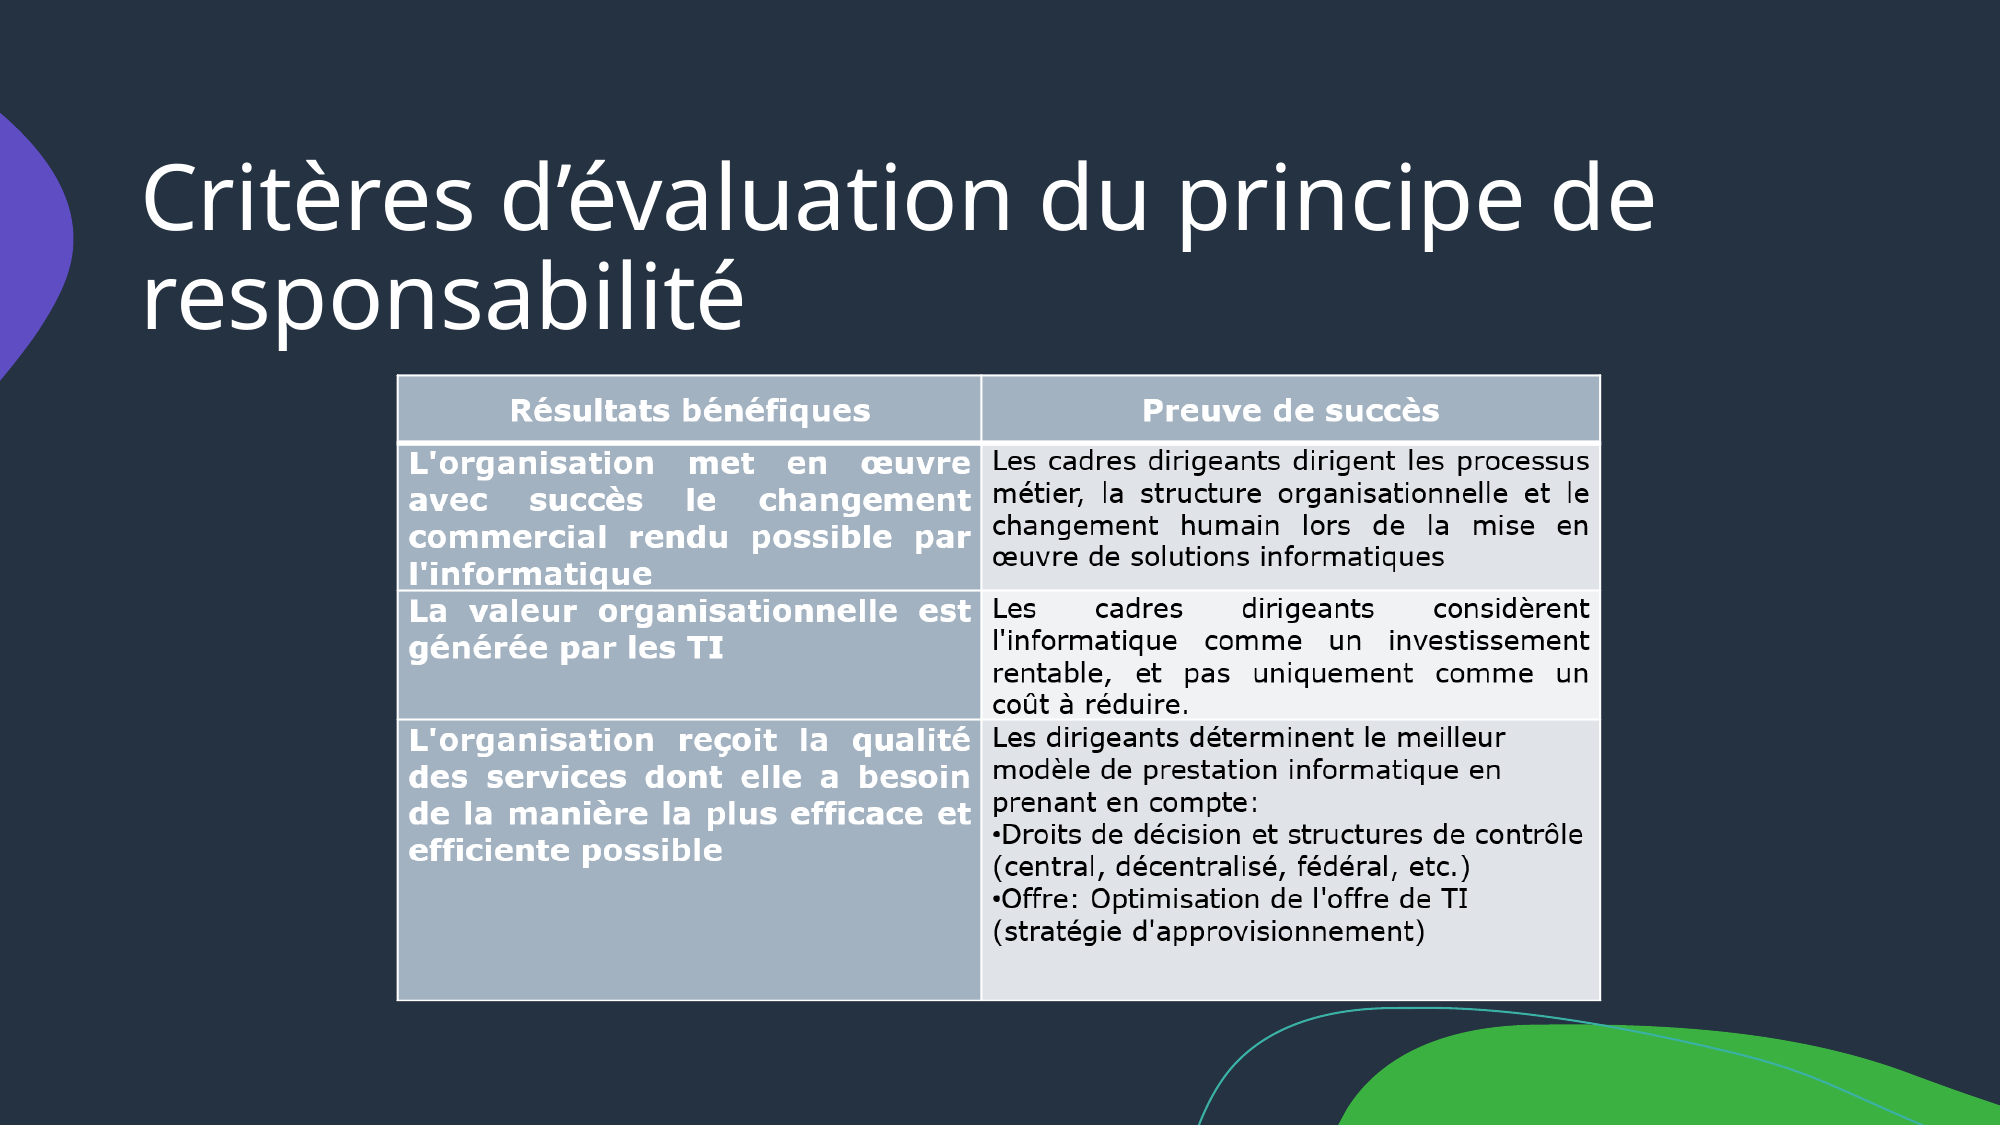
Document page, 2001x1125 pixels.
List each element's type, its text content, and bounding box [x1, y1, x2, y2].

title Critères d’évaluation du principe de responsabilité [125, 125, 1875, 375]
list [396, 374, 1604, 1002]
